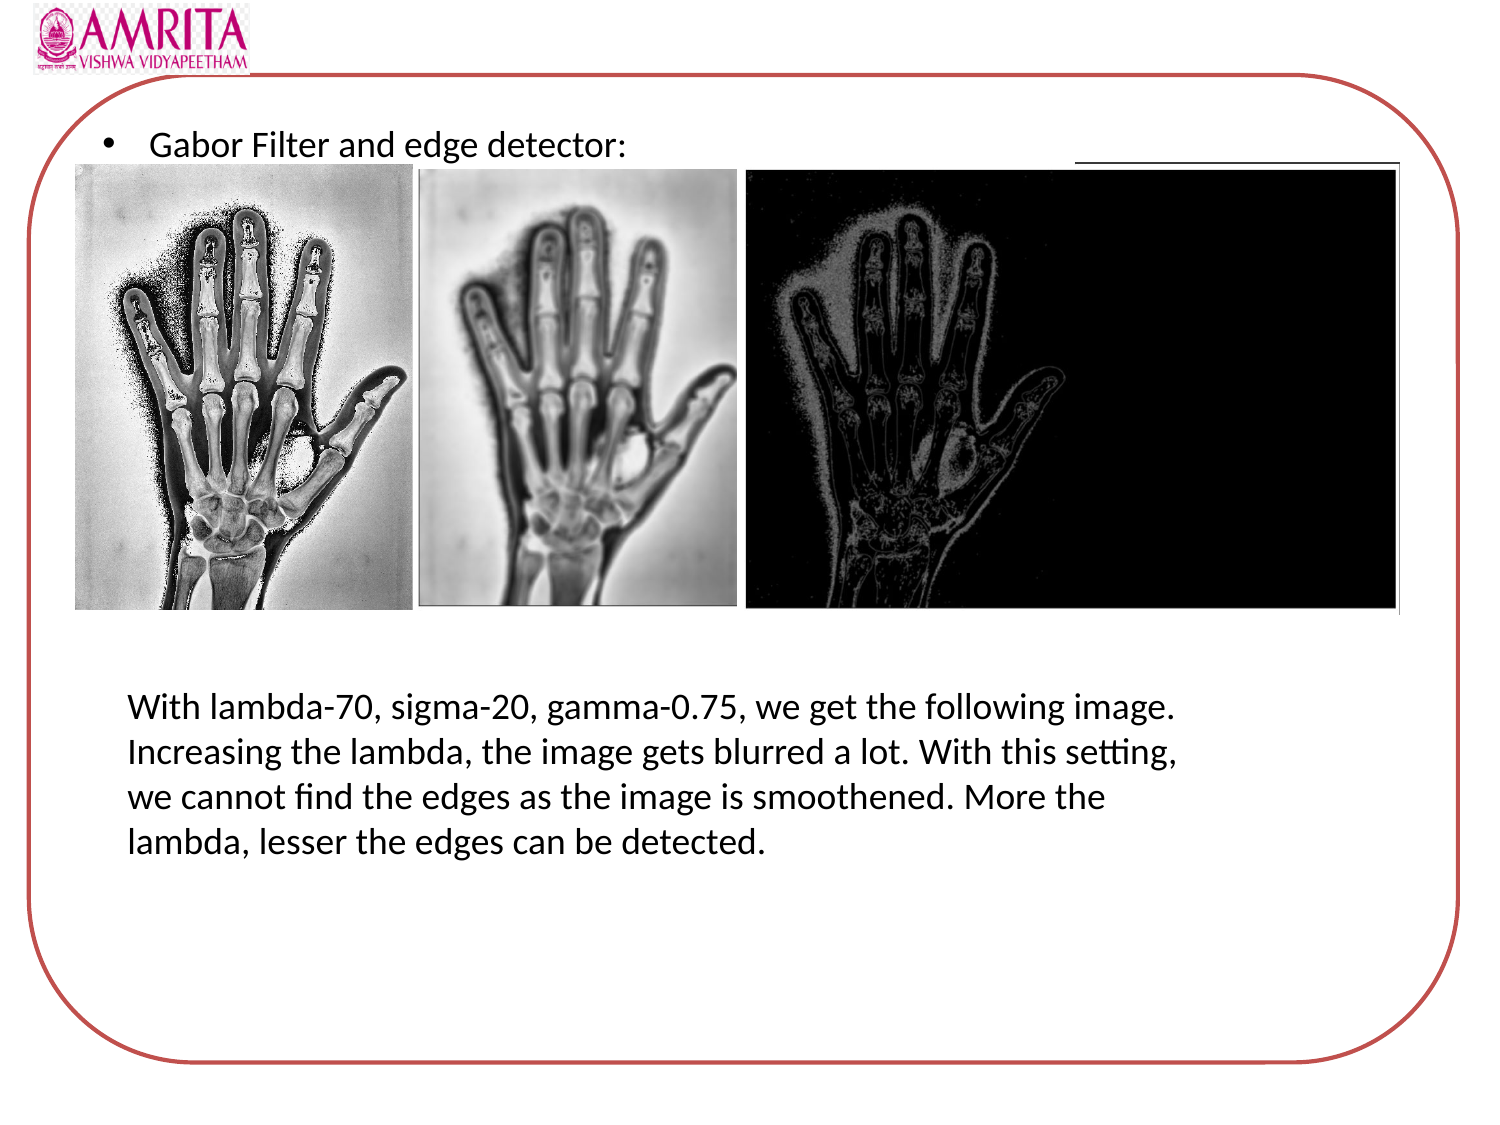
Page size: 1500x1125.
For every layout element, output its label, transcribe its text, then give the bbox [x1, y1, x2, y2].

text_box With lambda-70, sigma-20, gamma-0.75, we get the following image. Increasing the lambda, the image gets blurred a lot. With this setting, we cannot find the edges as the image is smoothened. More the lambda, lesser the edges can be detected. [112, 674, 1225, 870]
text_box [26, 72, 1460, 1065]
picture [74, 164, 738, 614]
text_box Gabor Filter and edge detector: [87, 112, 650, 167]
picture [33, 2, 251, 76]
picture [744, 162, 1401, 615]
